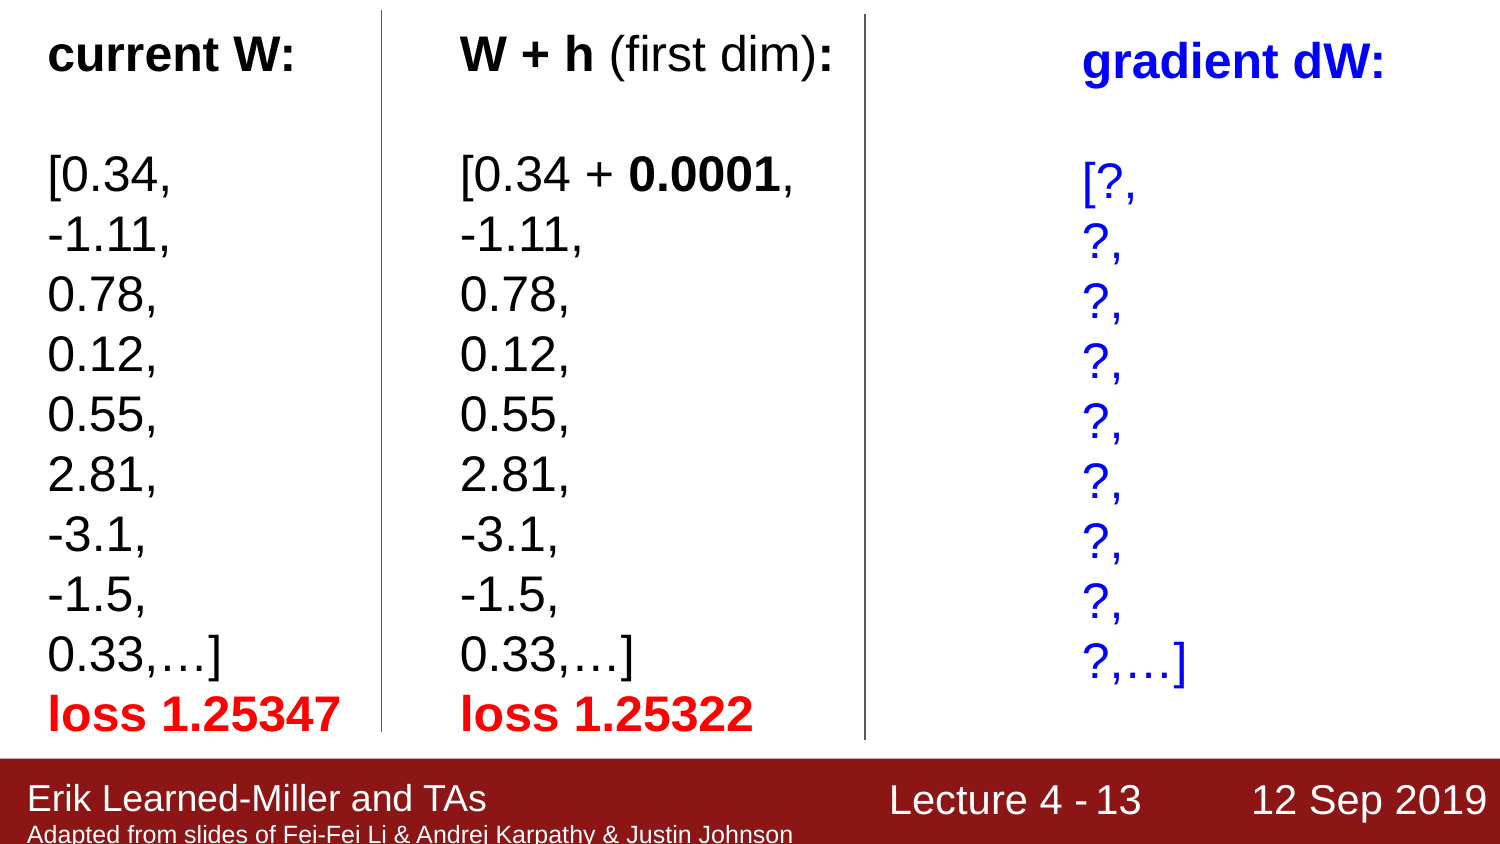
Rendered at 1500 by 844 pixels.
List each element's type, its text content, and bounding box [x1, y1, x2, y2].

text_box W + h (first dim): [0.34 + 0.0001, -1.11, 0.78, 0.12, 0.55, 2.81, -3.1, -1.5, 0.33,…] loss 1.25322 [444, 6, 1002, 71]
slide_number ‹#› [1066, 765, 1157, 831]
text_box gradient dW: [?, ?, ?, ?, ?, ?, ?, ?, ?,…] [1066, 13, 1454, 79]
text_box current W: [0.34, -1.11, 0.78, 0.12, 0.55, 2.81, -3.1, -1.5, 0.33,…] loss 1.25347 [32, 6, 419, 71]
